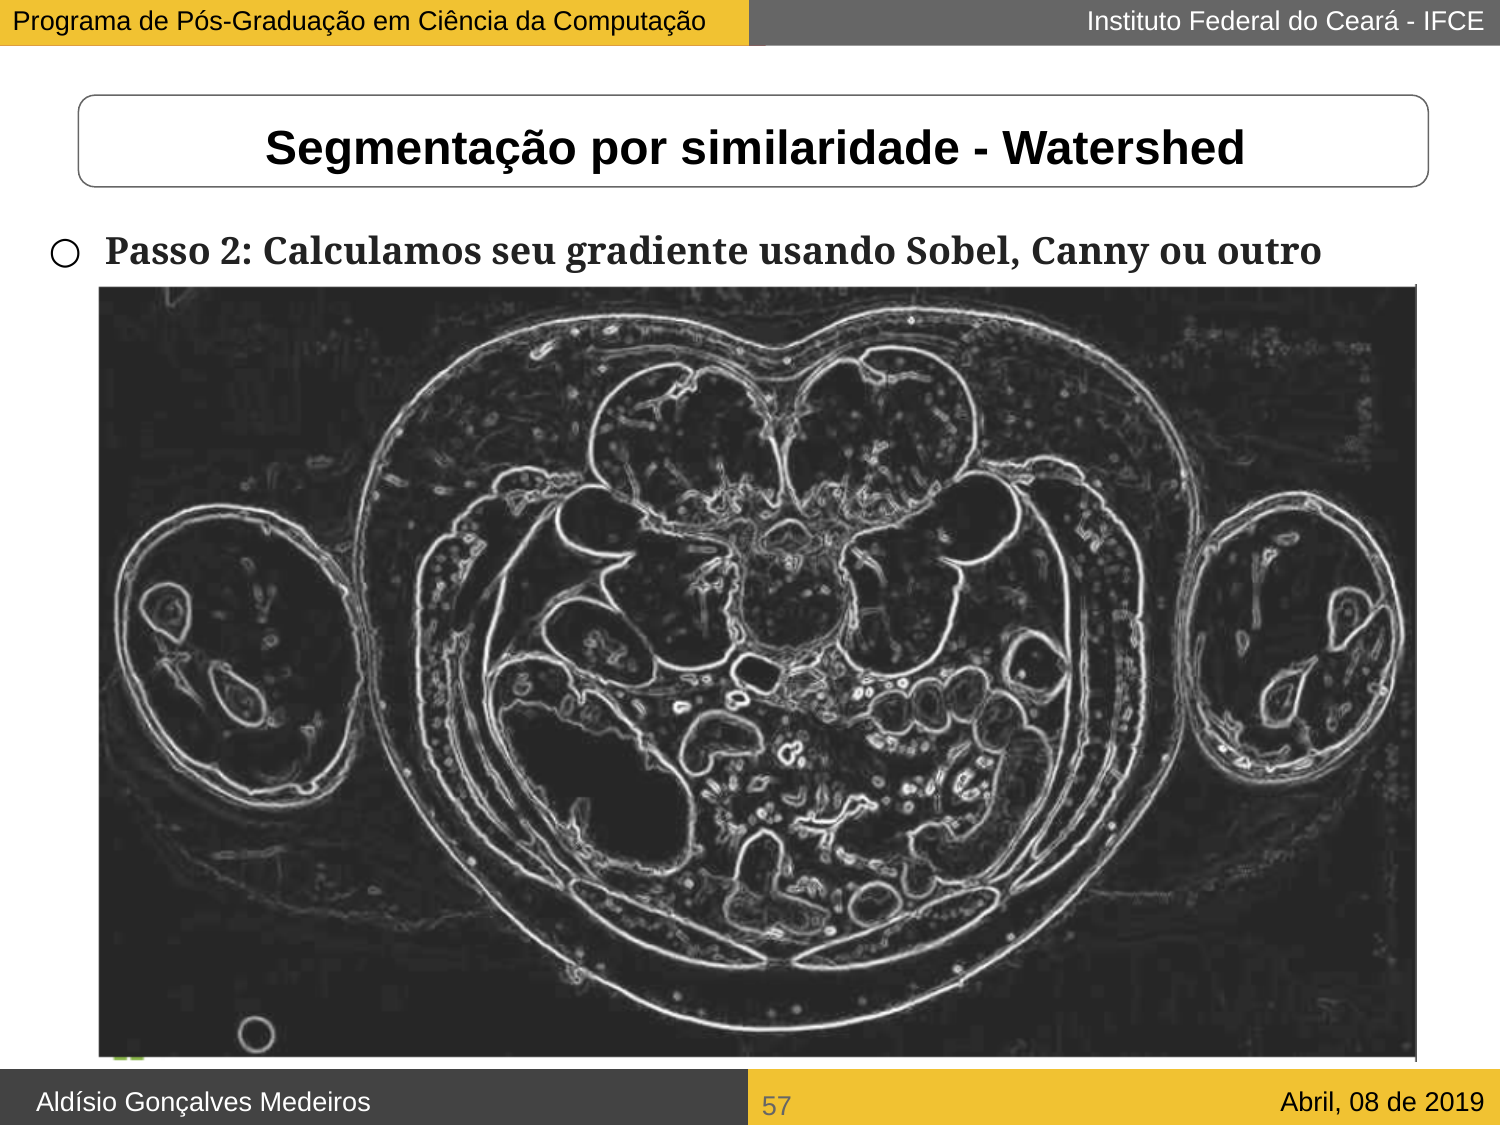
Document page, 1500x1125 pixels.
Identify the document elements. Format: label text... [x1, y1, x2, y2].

text_box Passo 2: Calculamos seu gradiente usando Sobel, Canny ou outro [15, 204, 1424, 819]
text_box Segmentação por similaridade - Watershed [88, 99, 1424, 192]
text_box <number> [731, 1070, 822, 1125]
picture [95, 284, 1417, 1062]
